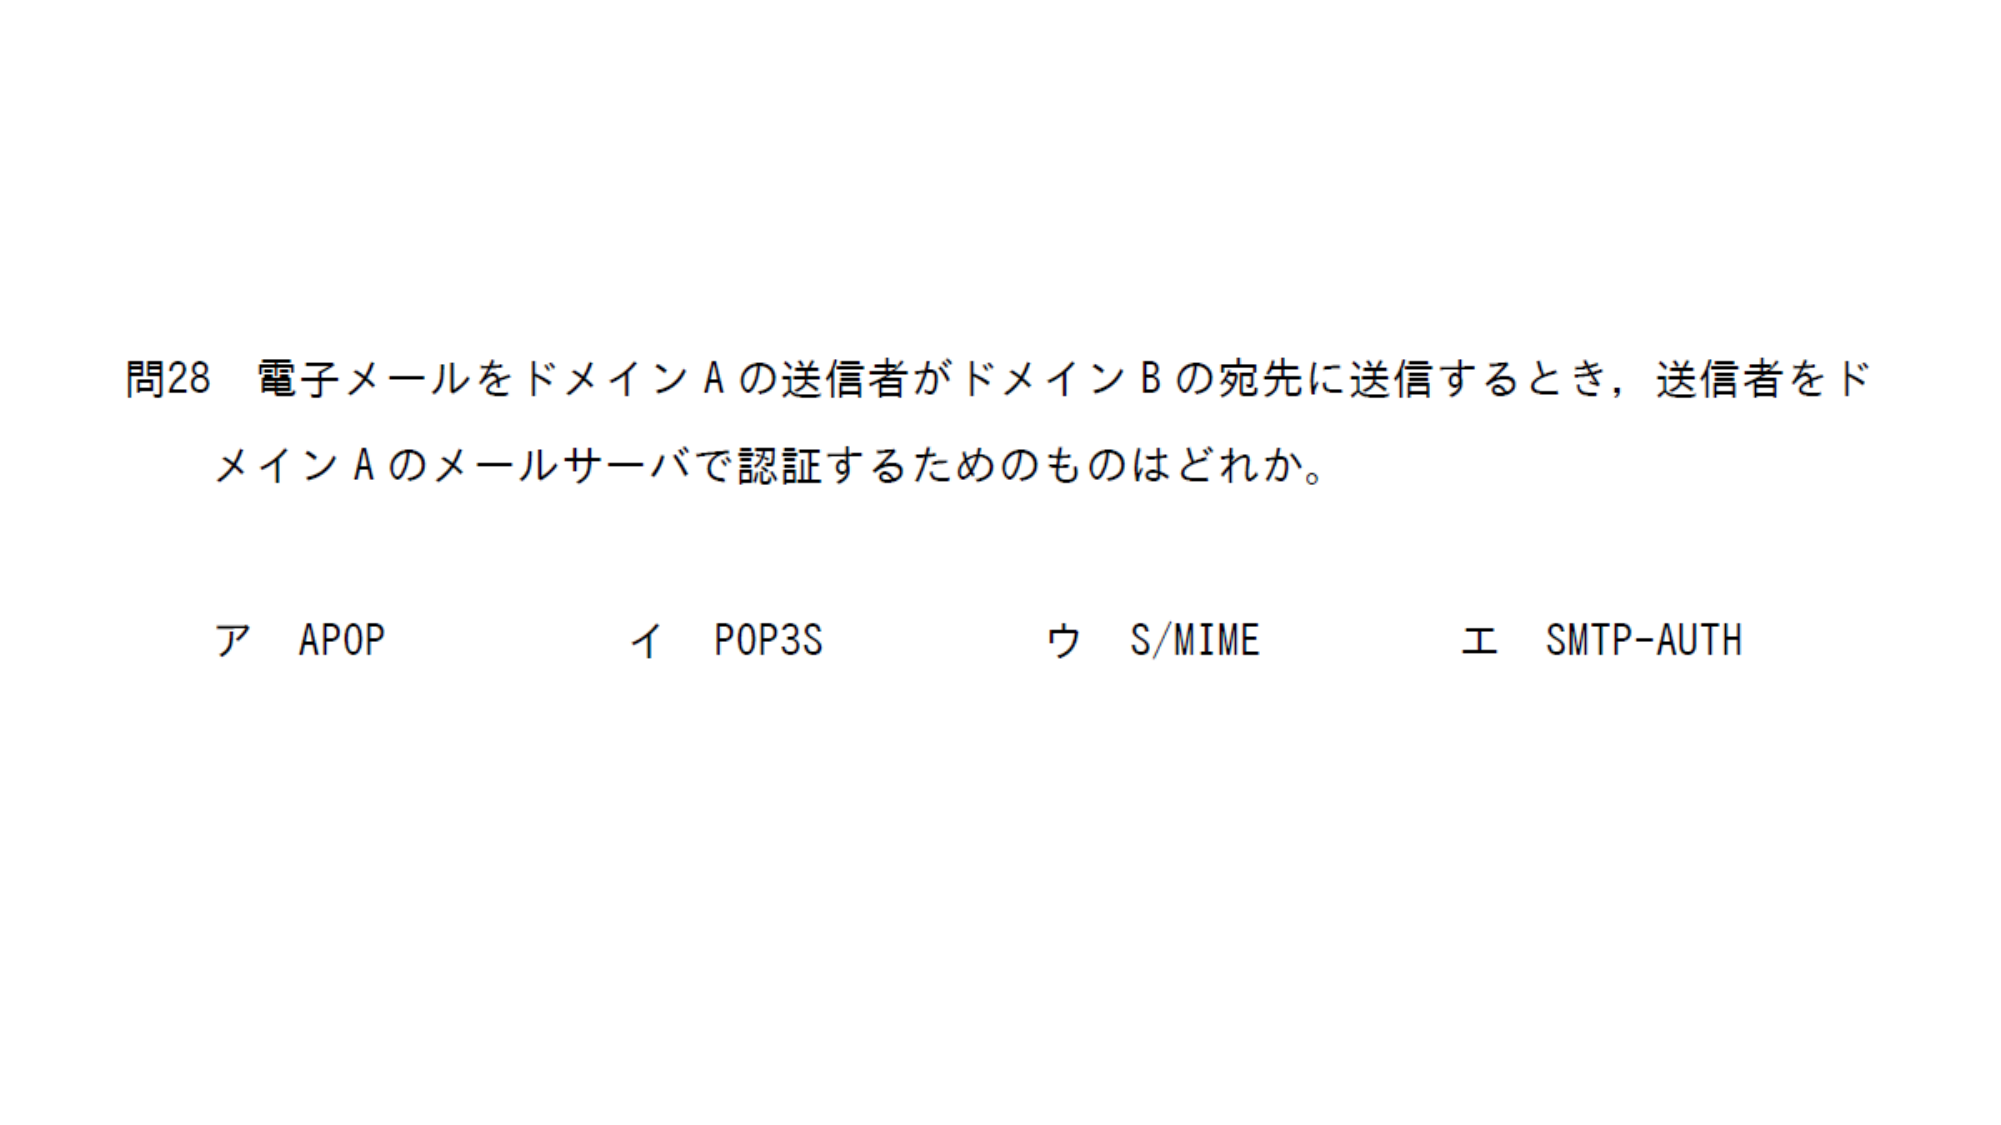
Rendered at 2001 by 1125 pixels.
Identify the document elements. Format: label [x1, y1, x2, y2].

picture [100, 338, 1900, 707]
